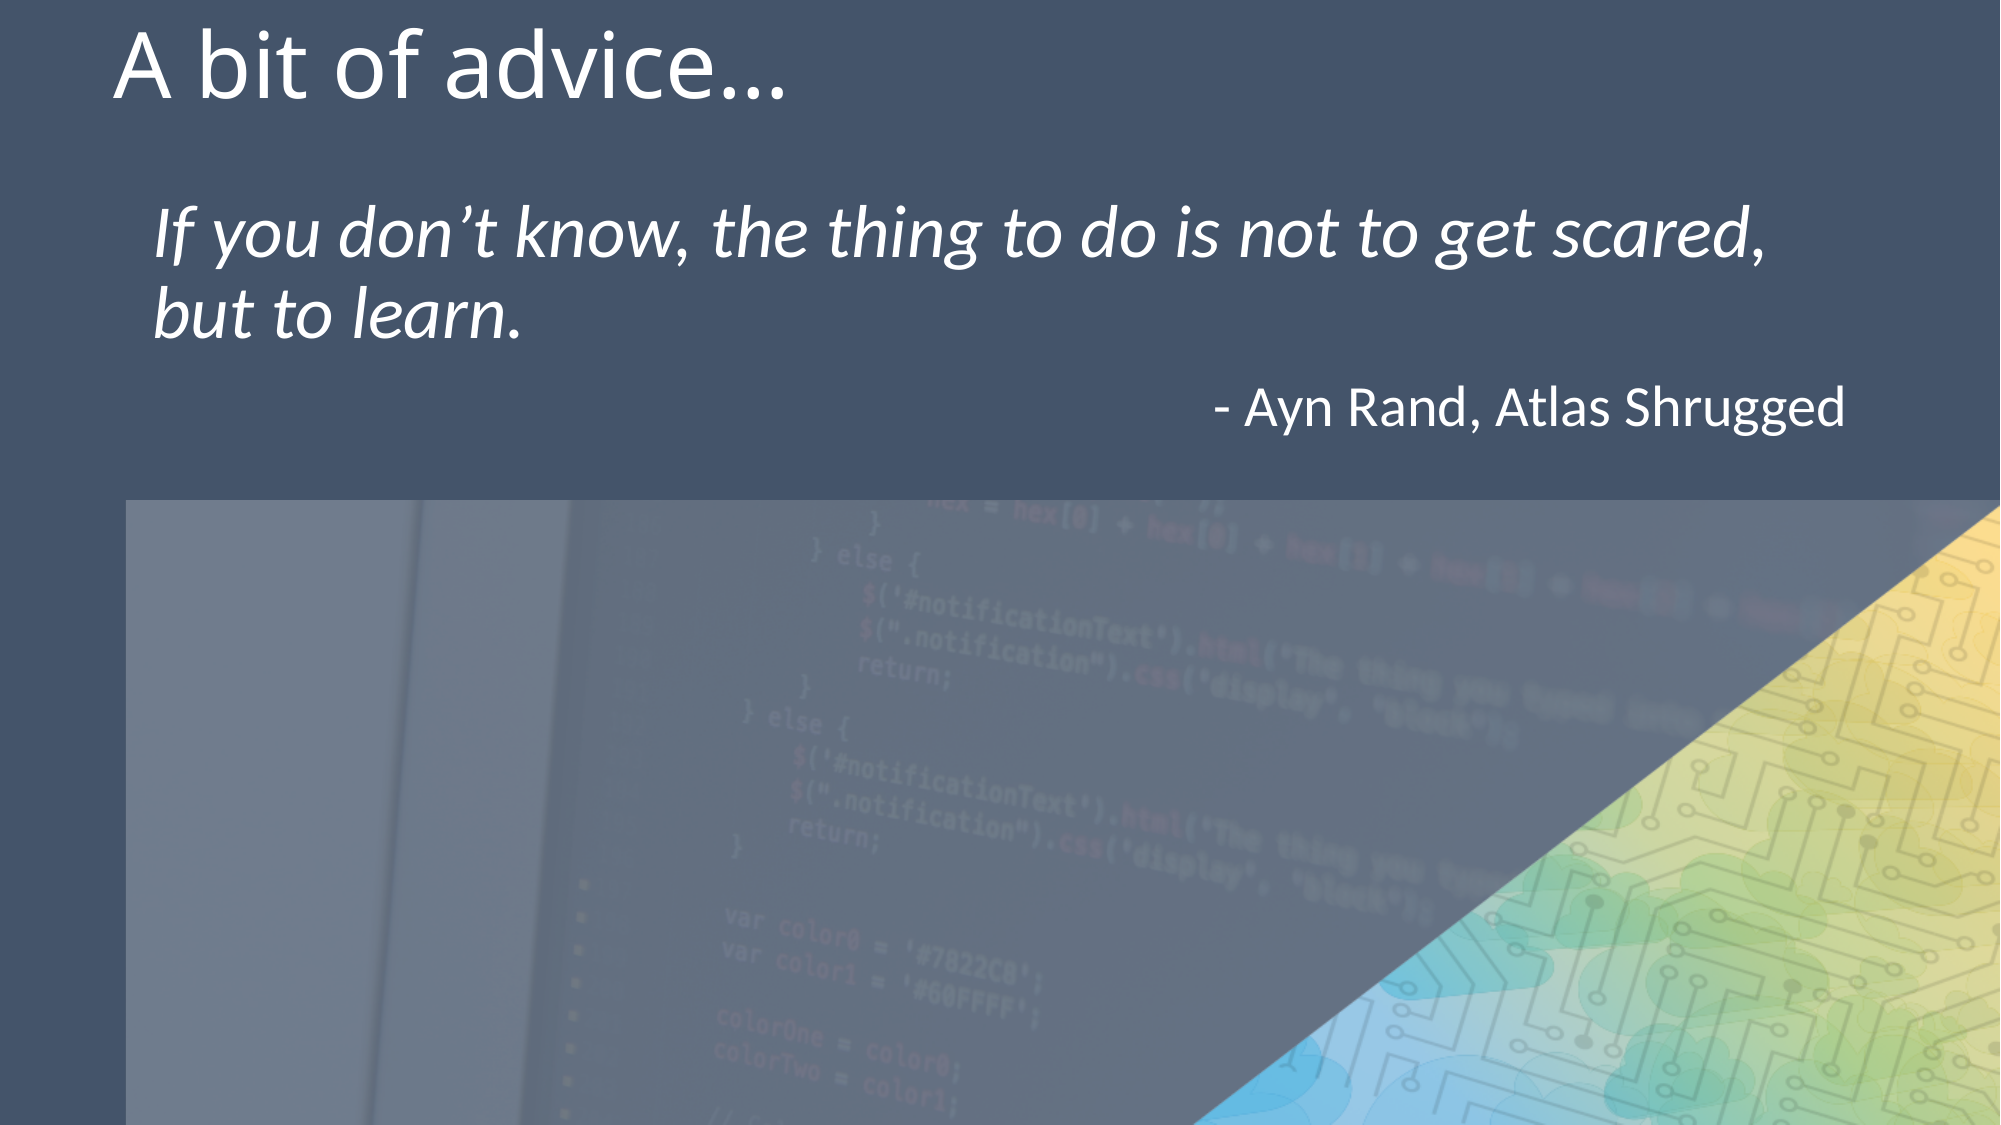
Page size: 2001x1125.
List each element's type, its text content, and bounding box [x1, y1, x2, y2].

list If you don’t know, the thing to do is not to get scared, but to learn. - Ayn Rand, Atlas Shrugged [137, 185, 1863, 900]
title A bit of advice… [98, 3, 1824, 136]
picture [0, 500, 2000, 1125]
